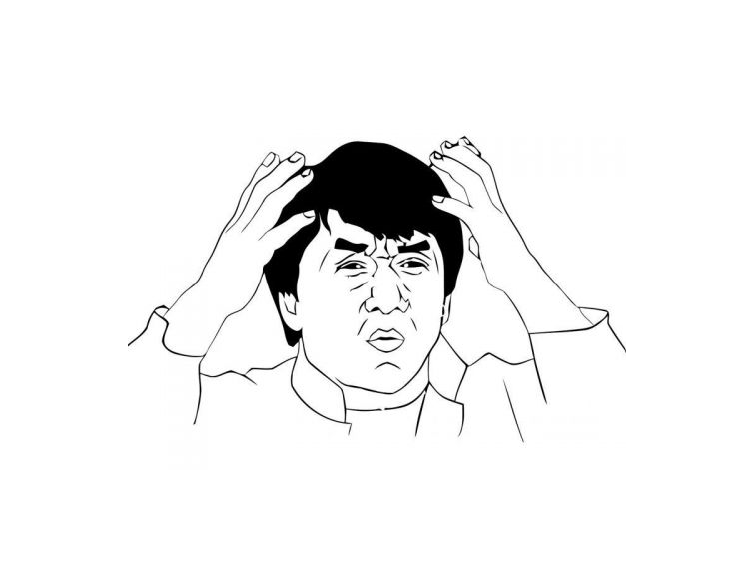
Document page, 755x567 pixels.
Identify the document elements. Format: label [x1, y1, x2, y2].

picture [128, 96, 626, 470]
